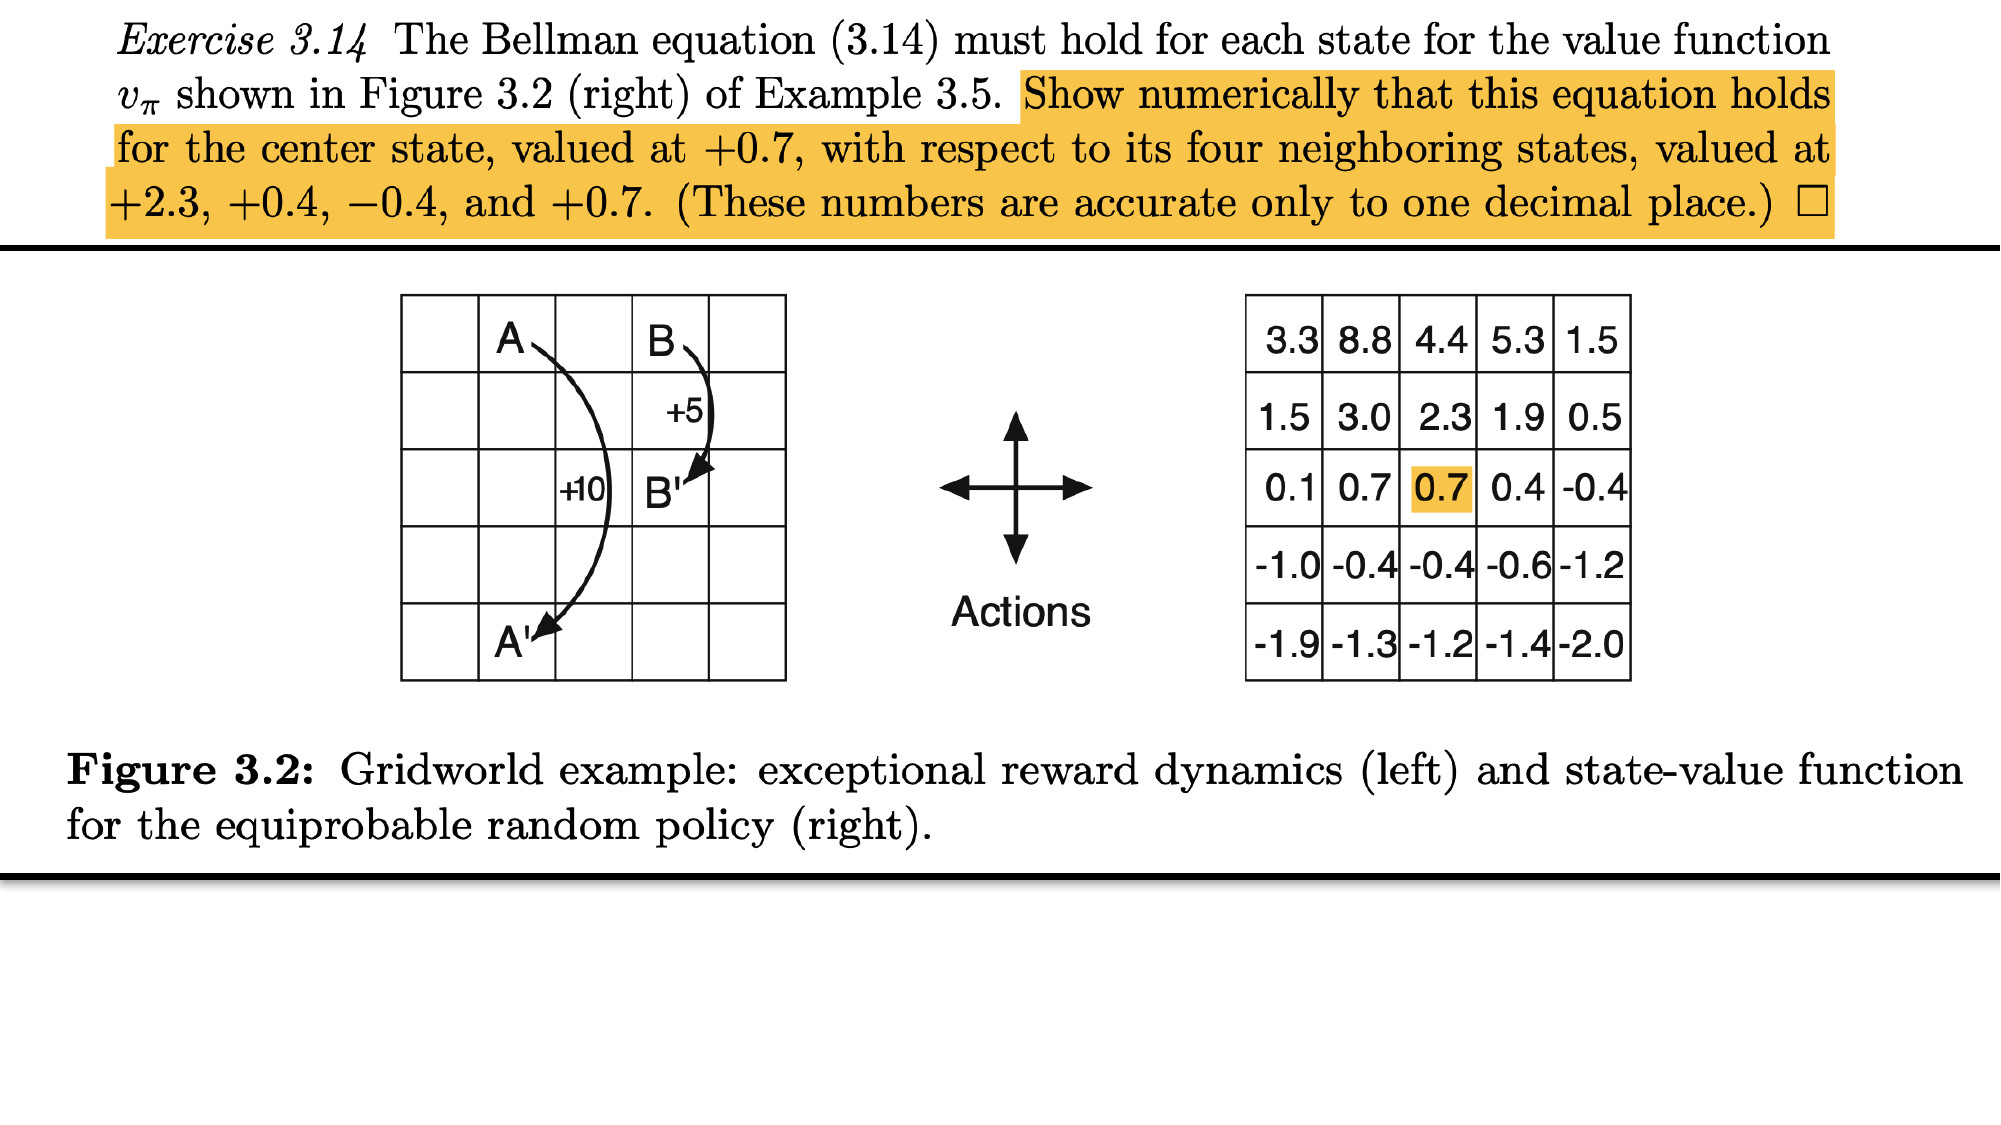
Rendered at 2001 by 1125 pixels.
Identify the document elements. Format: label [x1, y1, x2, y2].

picture [0, 0, 2000, 239]
picture [0, 251, 2000, 874]
